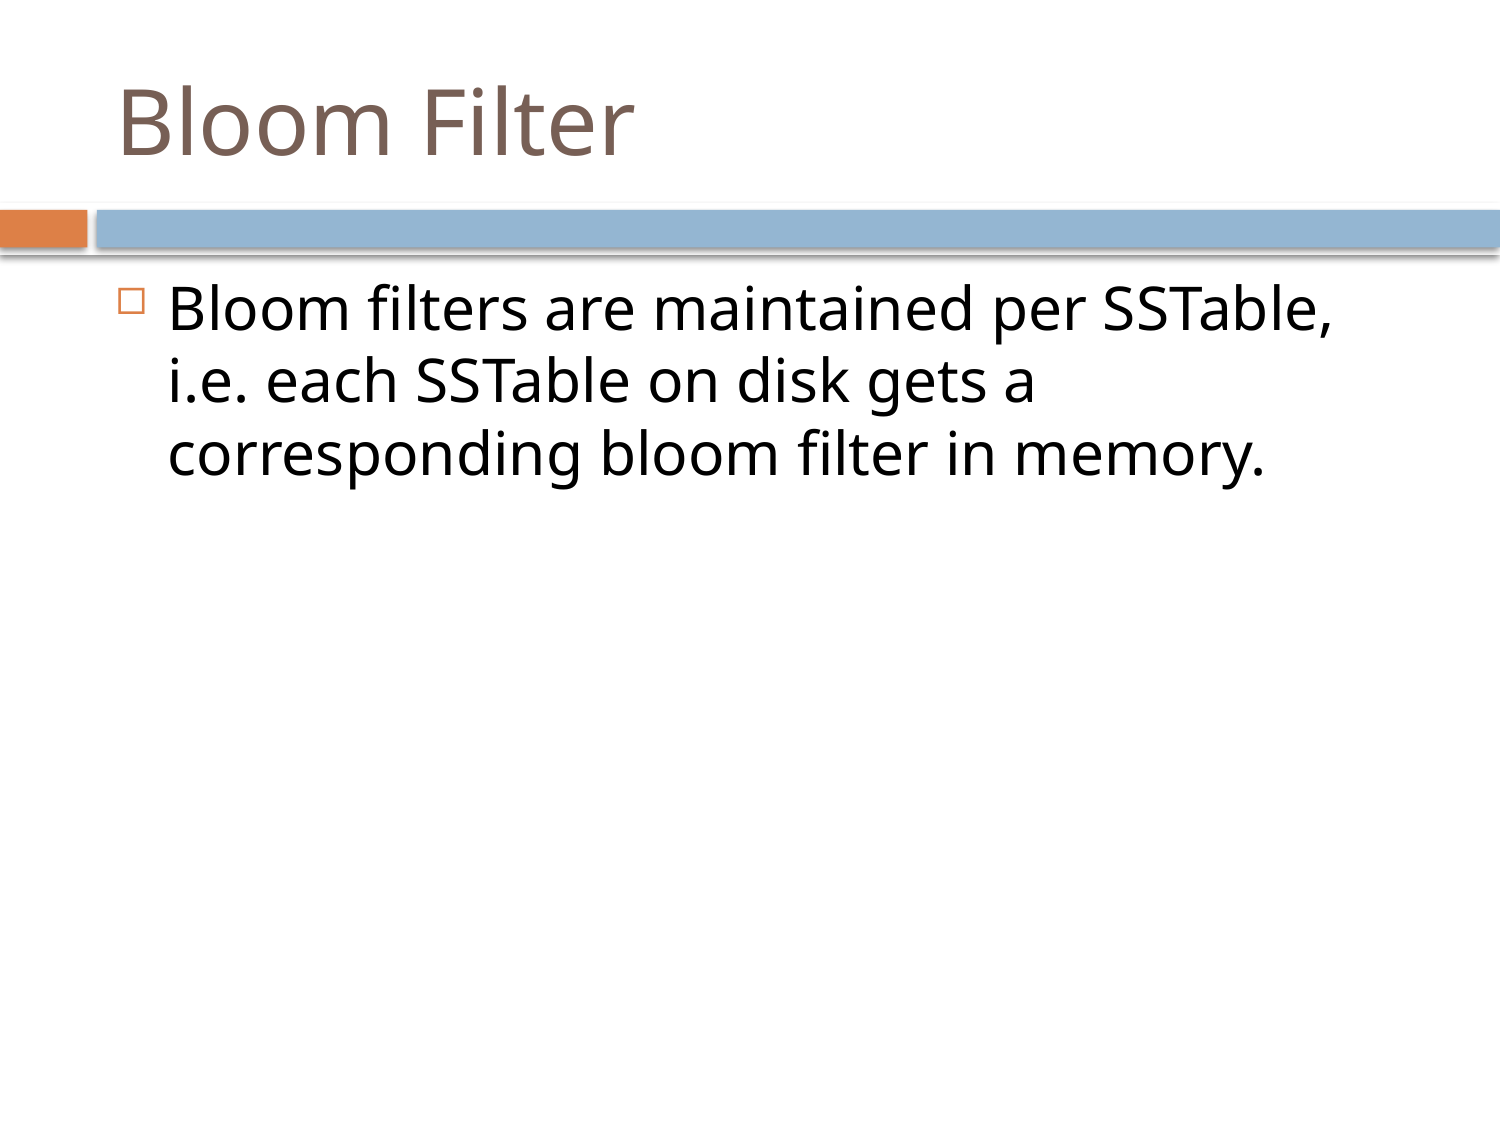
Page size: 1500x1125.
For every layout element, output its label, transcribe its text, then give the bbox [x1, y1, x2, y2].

list Bloom filters are maintained per SSTable, i.e. each SSTable on disk gets a corresponding bloom filter in memory. [100, 262, 1439, 1001]
title Bloom Filter [100, 37, 1439, 201]
